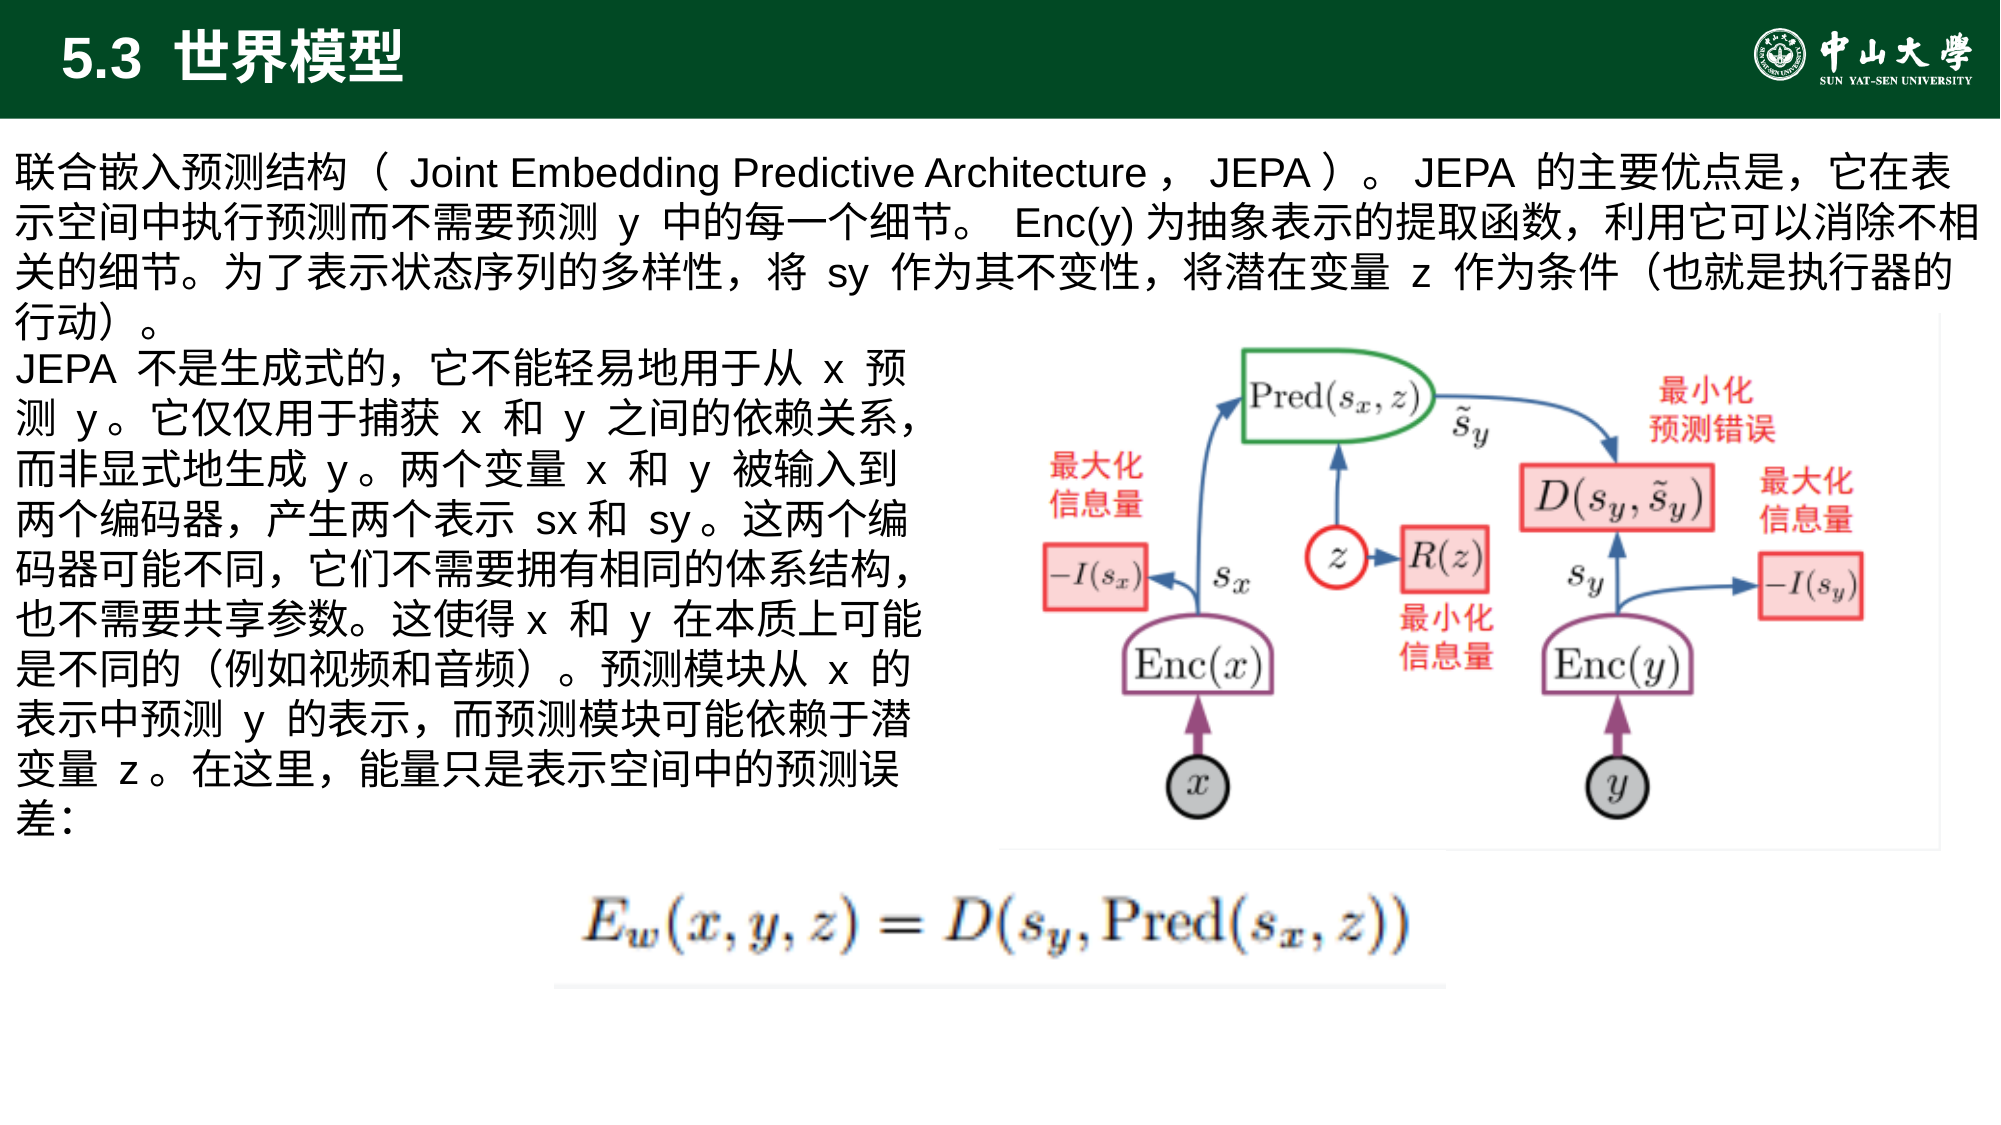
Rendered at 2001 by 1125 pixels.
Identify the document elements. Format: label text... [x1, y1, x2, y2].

text_box 联合嵌入预测结构（ Joint Embedding Predictive Architecture，JEPA）。JEPA 的主要优点是，它在表示空间中执行预测而不需要预测 y 中的每一个细节。 Enc(y)为抽象表示的提取函数，利用它可以消除不相关的细节。为了表示状态序列的多样性，将 sy 作为其不变性，将潜在变量 z 作为条件（也就是执行器的行动）。 [0, 138, 2000, 354]
title 5.3 世界模型 [46, 0, 1723, 119]
picture [1740, 11, 2000, 107]
text_box JEPA 不是生成式的，它不能轻易地用于从 x 预测 y。它仅仅用于捕获 x 和 y 之间的依赖关系，而非显式地生成 y。两个变量 x 和 y 被输入到两个编码器，产生两个表示 sx和 sy。这两个编码器可能不同，它们不需要拥有相同的体系结构，也不需要共享参数。这使得x 和 y 在本质上可能是不同的（例如视频和音频）。预测模块从 x 的表示中预测 y 的表示，而预测模块可能依赖于潜变量 z。在这里，能量只是表示空间中的预测误差： [0, 334, 942, 850]
picture [554, 313, 1941, 989]
